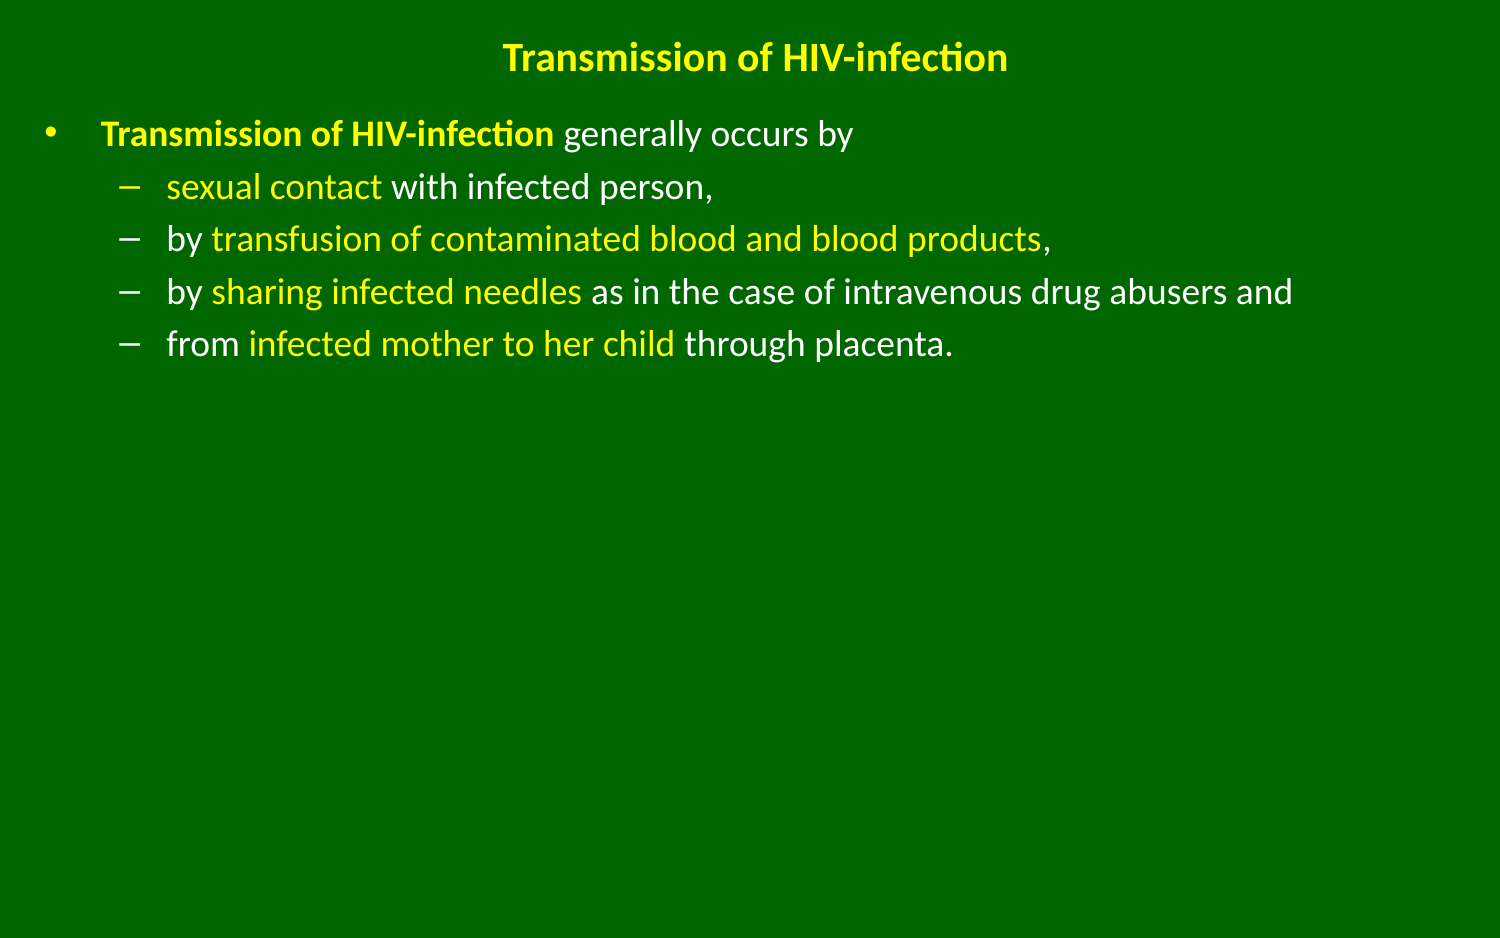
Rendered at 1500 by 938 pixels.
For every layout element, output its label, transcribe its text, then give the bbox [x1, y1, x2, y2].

title Transmission of HIV-infection [5, 8, 1500, 102]
list Transmission of HIV-infection generally occurs by sexual contact with infected person, by transfusion of contaminated blood and blood products, by sharing infected needles as in the case of intravenous drug abusers and from infected mother to her child through placenta. [29, 101, 1455, 746]
